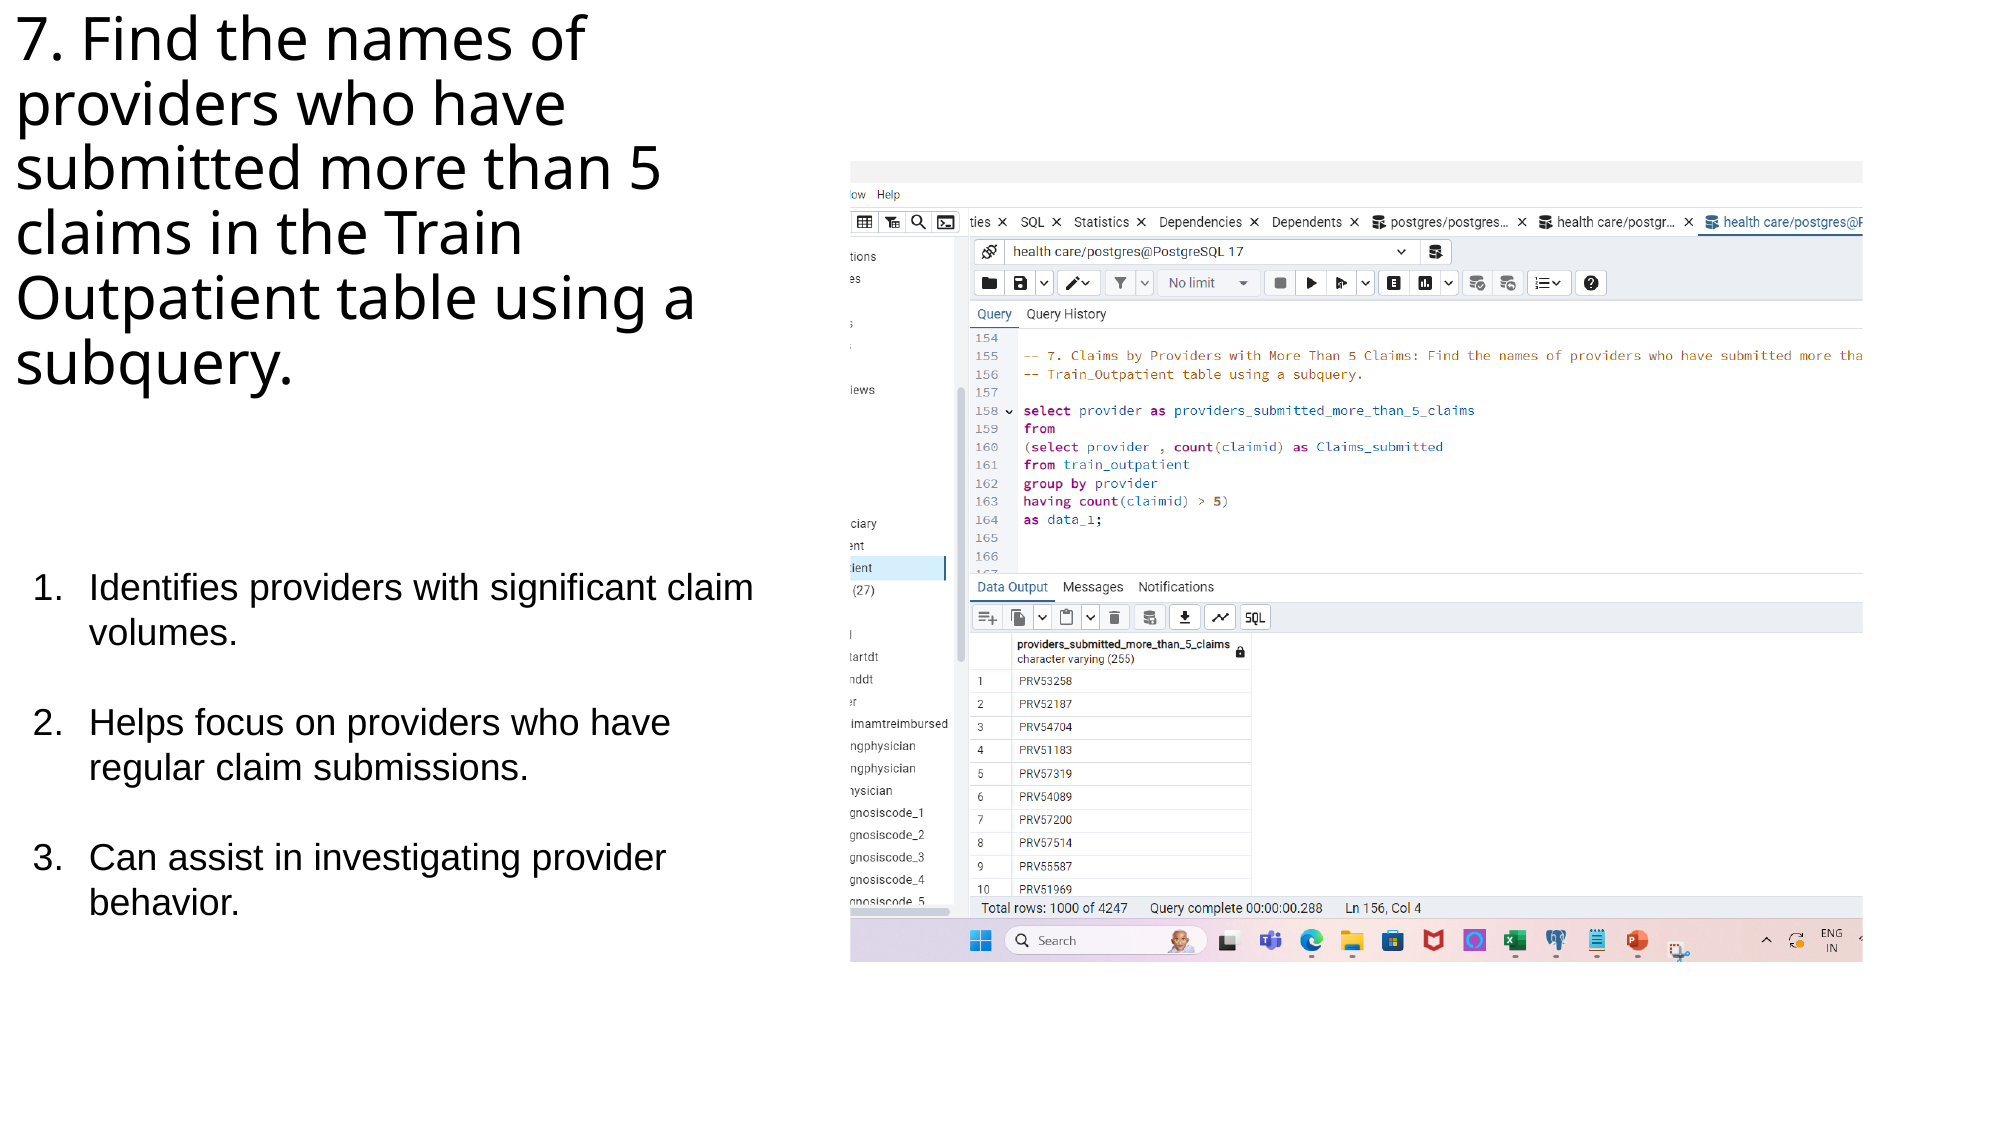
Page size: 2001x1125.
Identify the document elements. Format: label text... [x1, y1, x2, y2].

title 7. Find the names of providers who have submitted more than 5 claims in the Train Outpatient table using a subquery. [0, 0, 783, 405]
list Identifies providers with significant claim volumes. Helps focus on providers who have regular claim submissions. Can assist in investigating provider behavior. [17, 393, 783, 1047]
picture [850, 161, 1863, 962]
